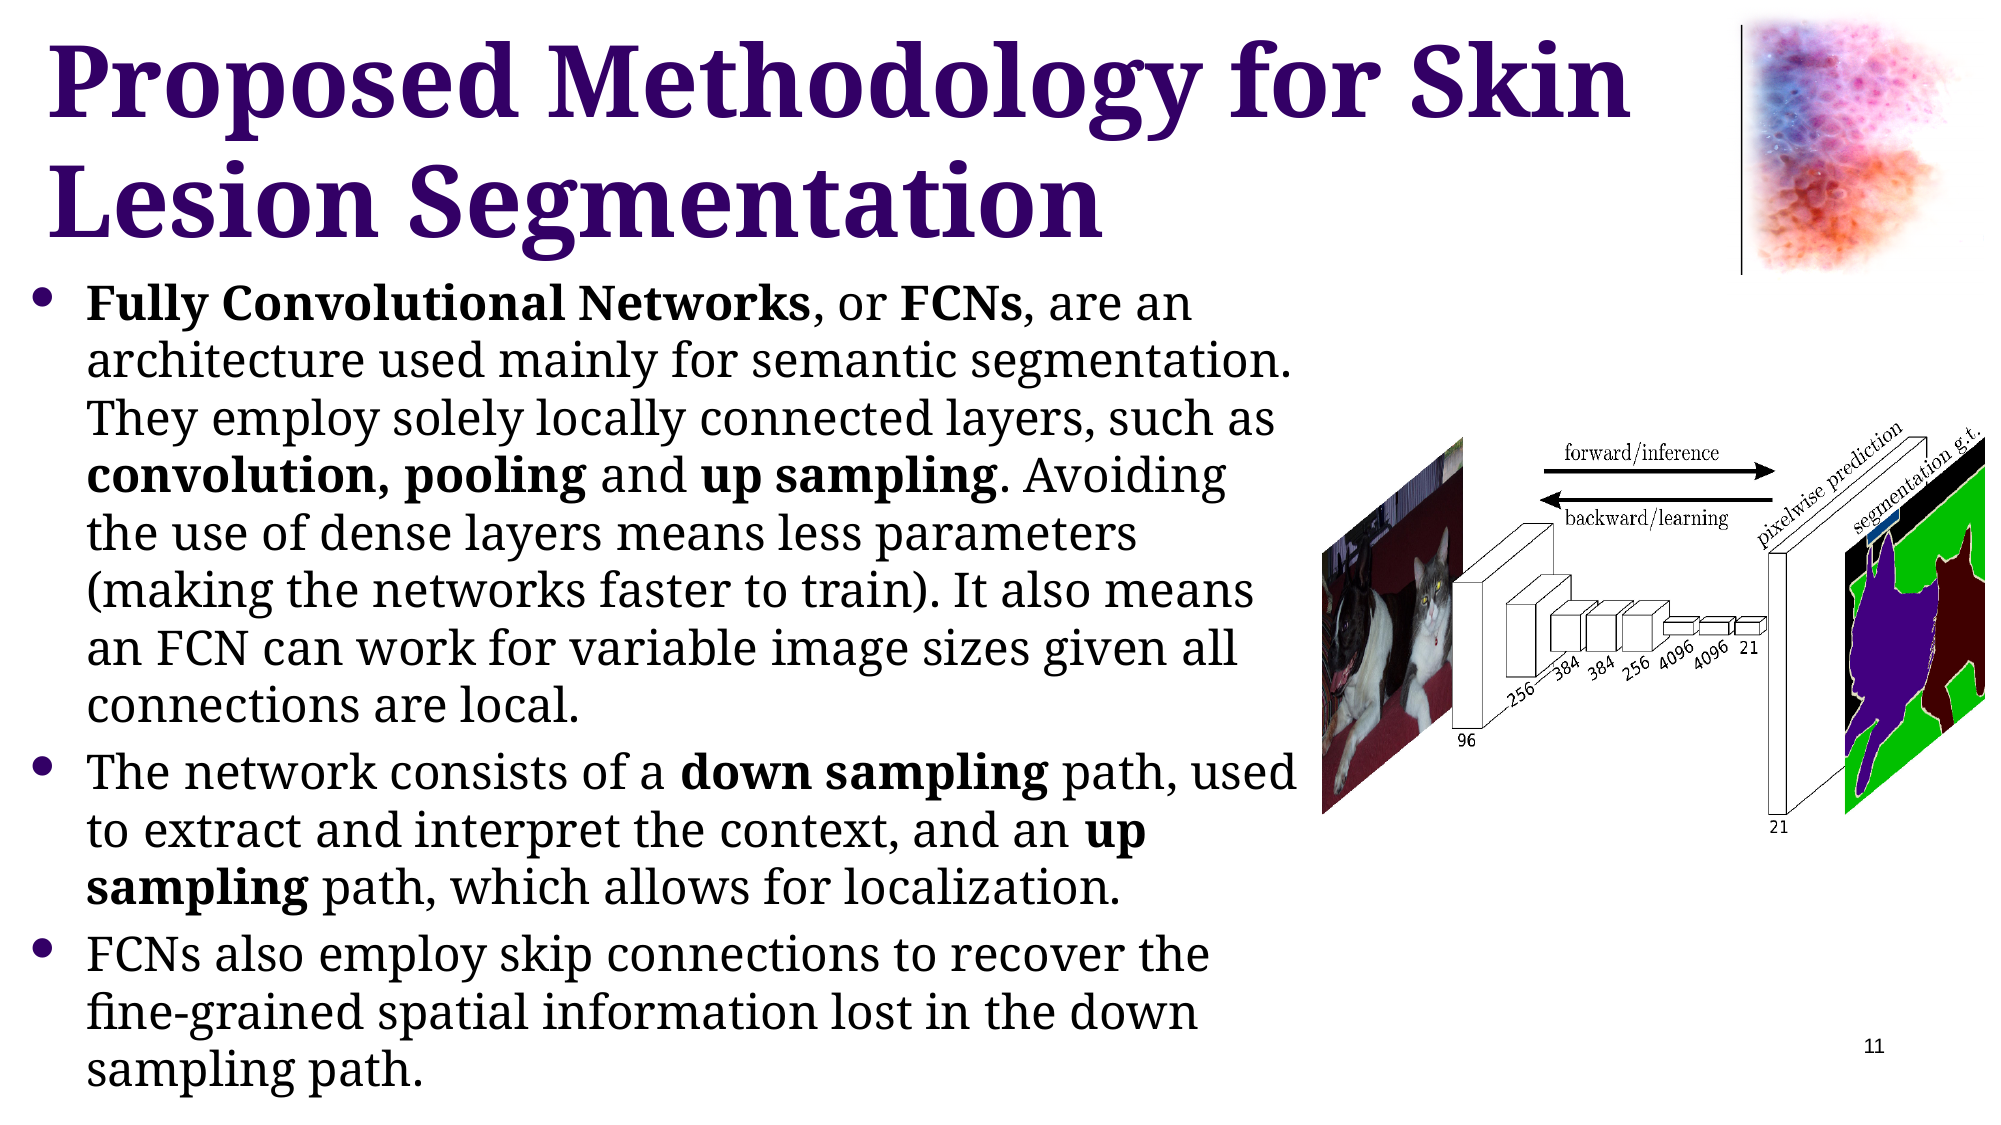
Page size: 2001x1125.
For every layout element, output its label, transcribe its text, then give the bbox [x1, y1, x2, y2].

picture [1322, 417, 2000, 833]
slide_number 11 [1433, 1025, 1900, 1100]
list Fully Convolutional Networks, or FCNs, are an architecture used mainly for semantic segmentation. They employ solely locally connected layers, such as convolution, pooling and up sampling. Avoiding the use of dense layers means less parameters (making the networks faster to train). It also means an FCN can work for variable image sizes given all connections are local. The network consists of a down sampling path, used to extract and interpret the context, and an up sampling path, which allows for localization. FCNs also employ skip connections to recover the fine-grained spatial information lost in the down sampling path. [14, 265, 1324, 1125]
picture [1727, 7, 1984, 295]
title Proposed Methodology for Skin Lesion Segmentation [32, 56, 1777, 266]
